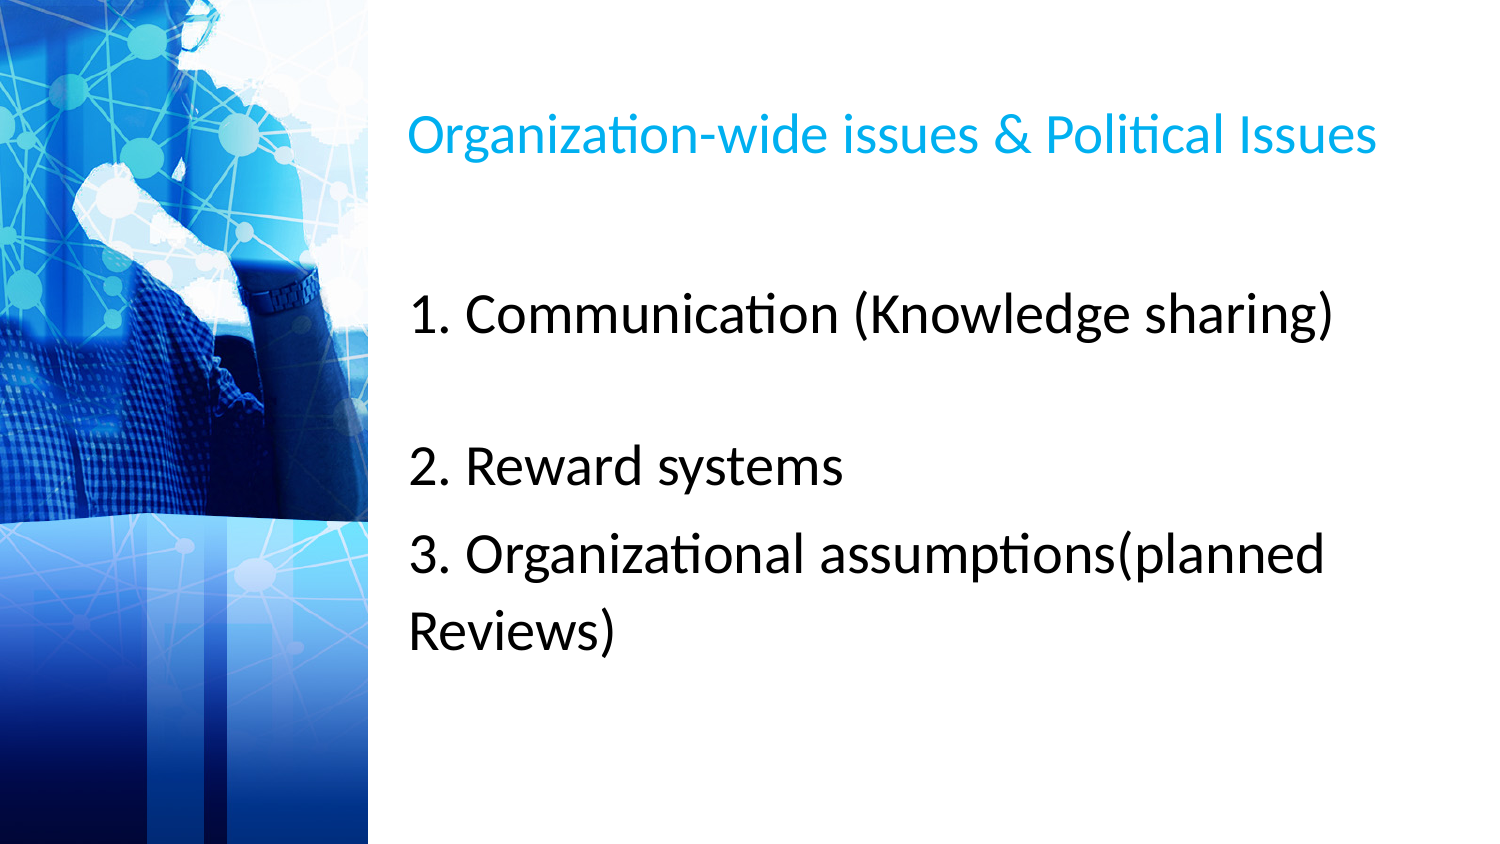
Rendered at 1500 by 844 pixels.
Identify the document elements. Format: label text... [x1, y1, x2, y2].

picture [0, 0, 1500, 844]
title Organization-wide issues & Political Issues [392, 71, 1429, 191]
list 1. Communication (Knowledge sharing) 2. Reward systems 3. Organizational assumptions(planned Reviews) [393, 198, 1425, 774]
